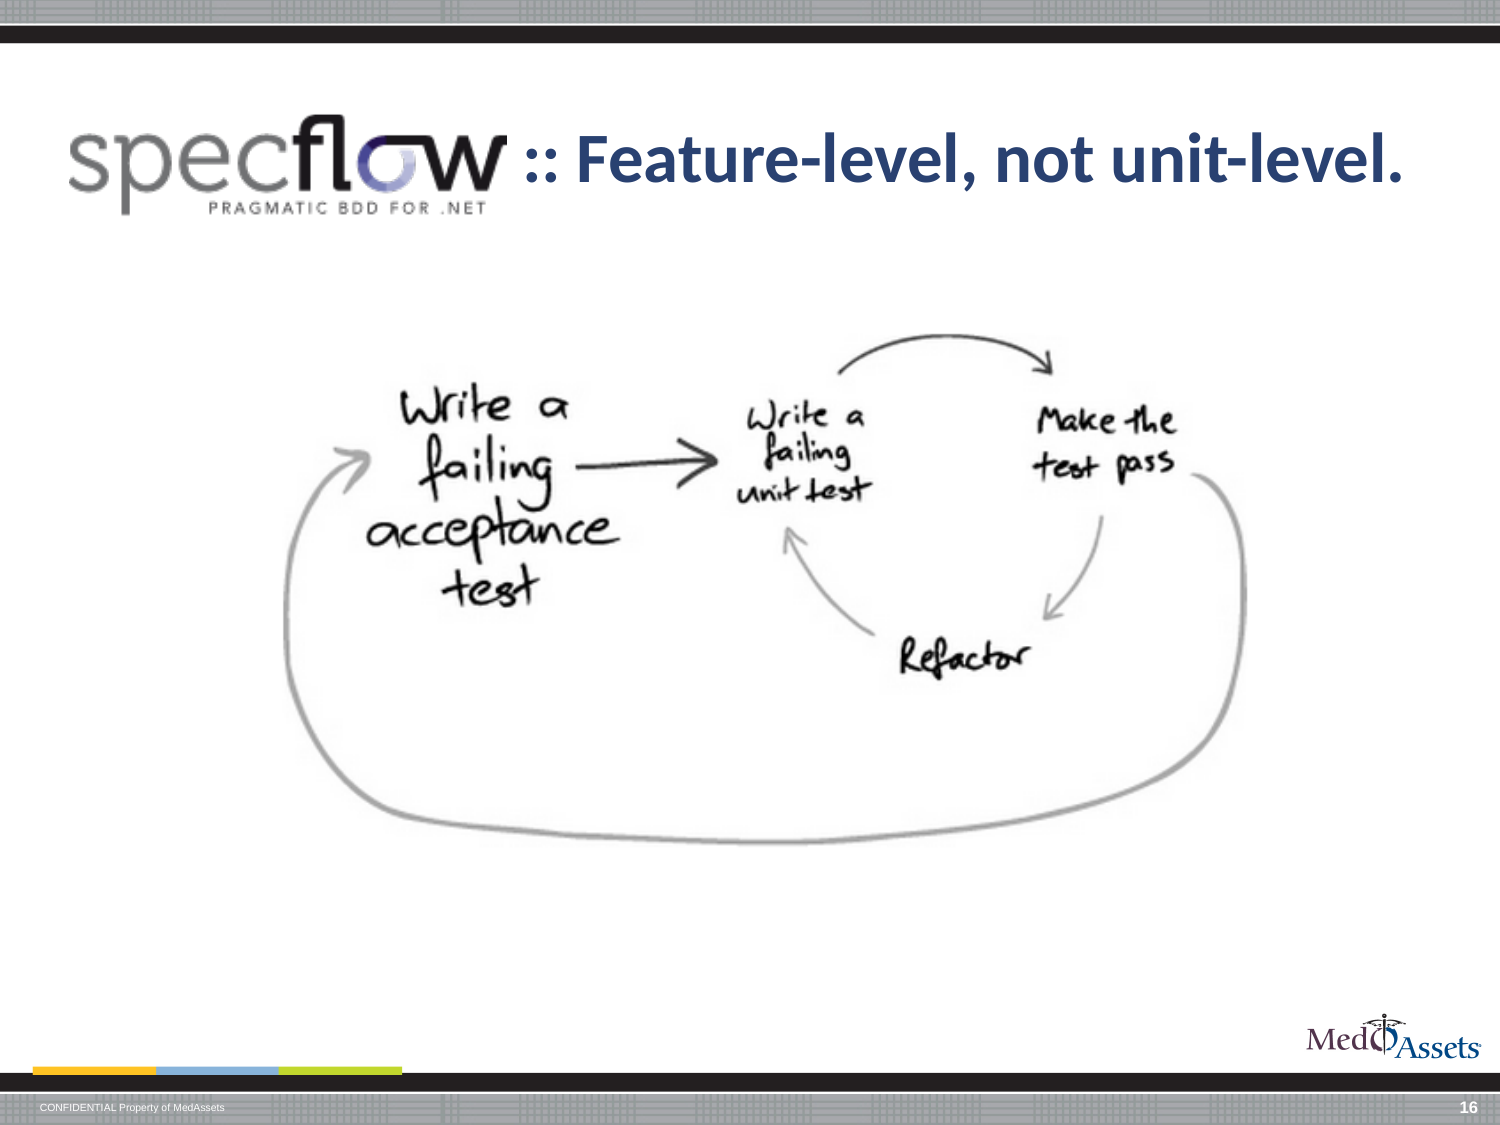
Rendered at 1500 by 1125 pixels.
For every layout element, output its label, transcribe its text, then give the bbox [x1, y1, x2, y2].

picture [0, 0, 1500, 1125]
title :: Feature-level, not unit-level. [75, 75, 1425, 233]
slide_number 16 [1243, 1089, 1479, 1125]
